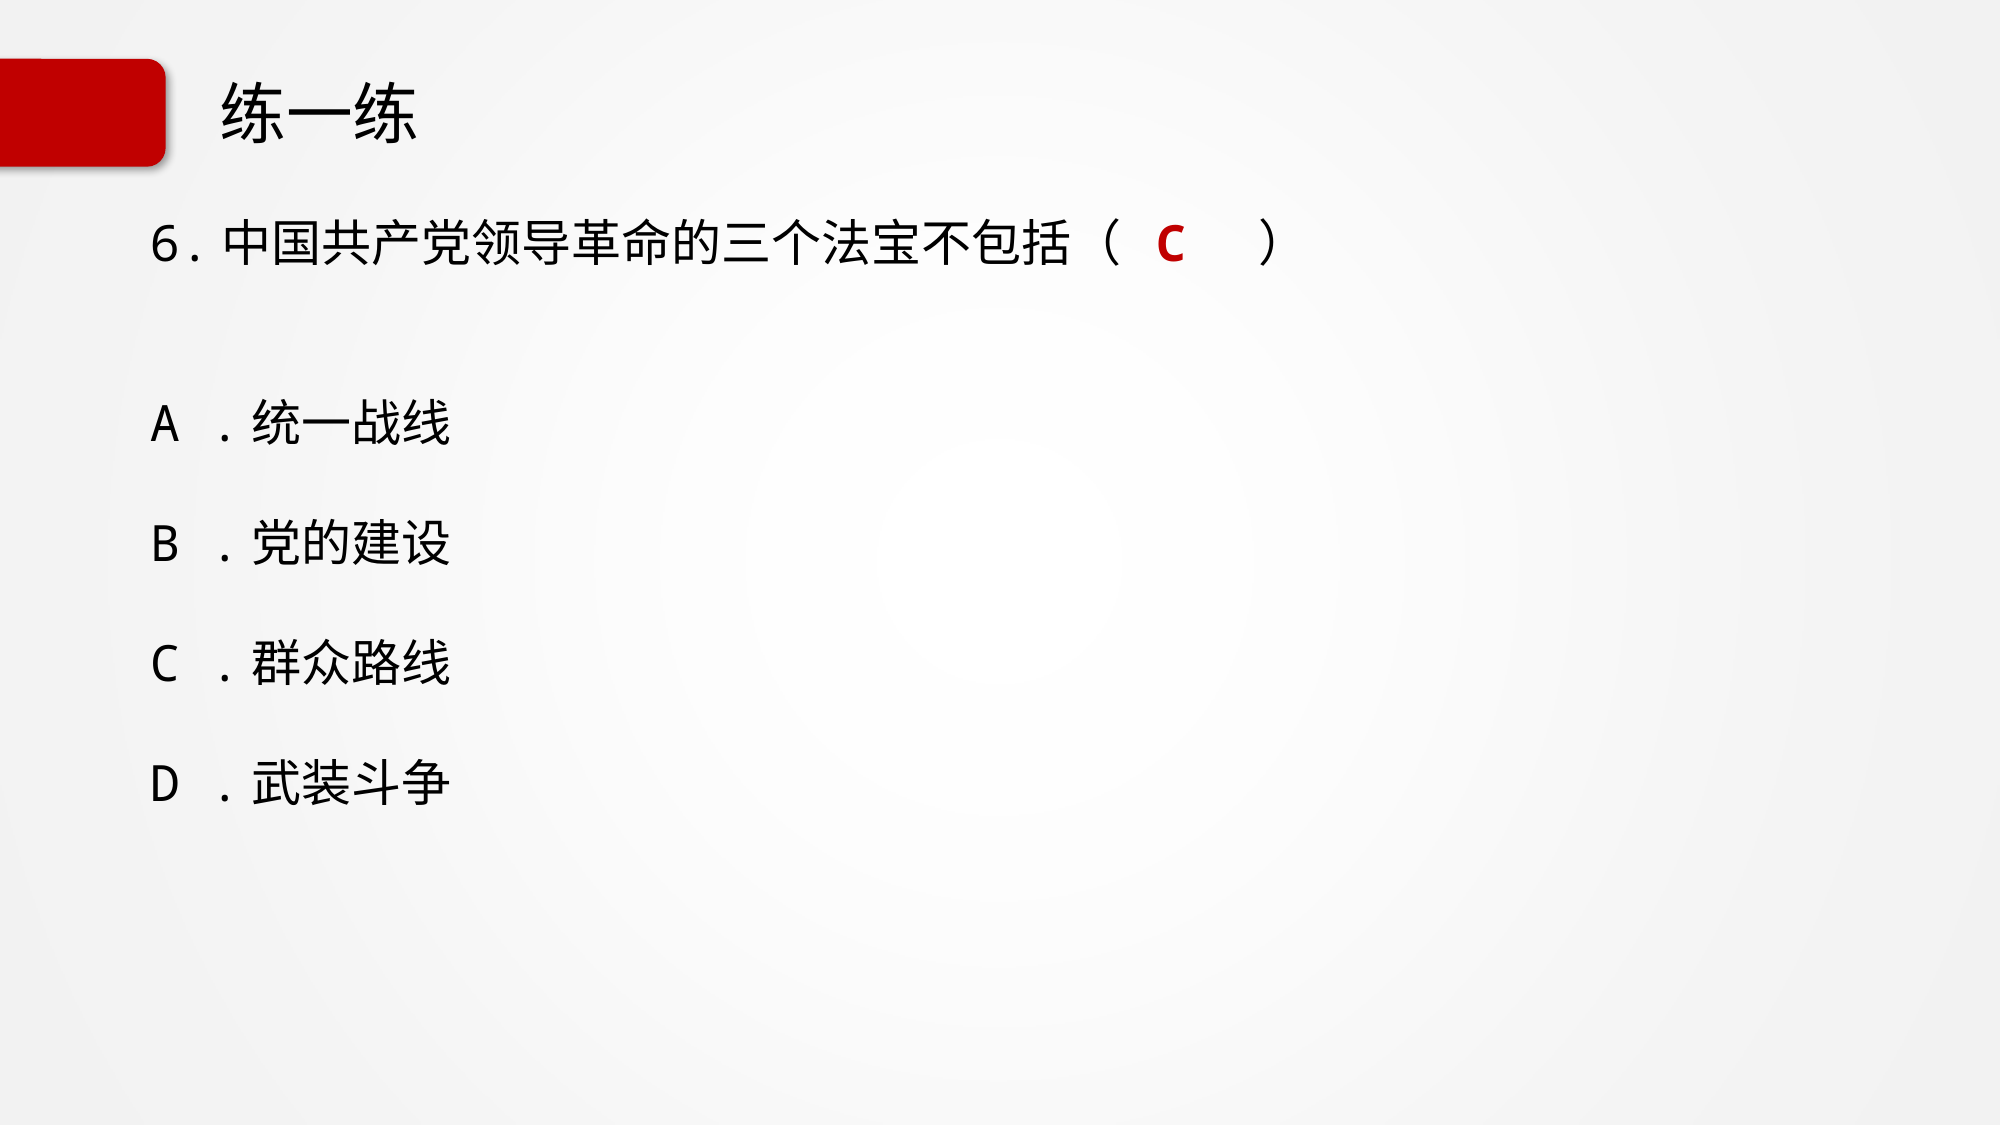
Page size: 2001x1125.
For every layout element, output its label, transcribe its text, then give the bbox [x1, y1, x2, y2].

picture [0, 0, 2000, 1125]
title 练一练 [204, 72, 1877, 162]
text_box 6.中国共产党领导革命的三个法宝不包括（ C ） A .统一战线 B .党的建设 C .群众路线 D .武装斗争 [134, 204, 1950, 819]
